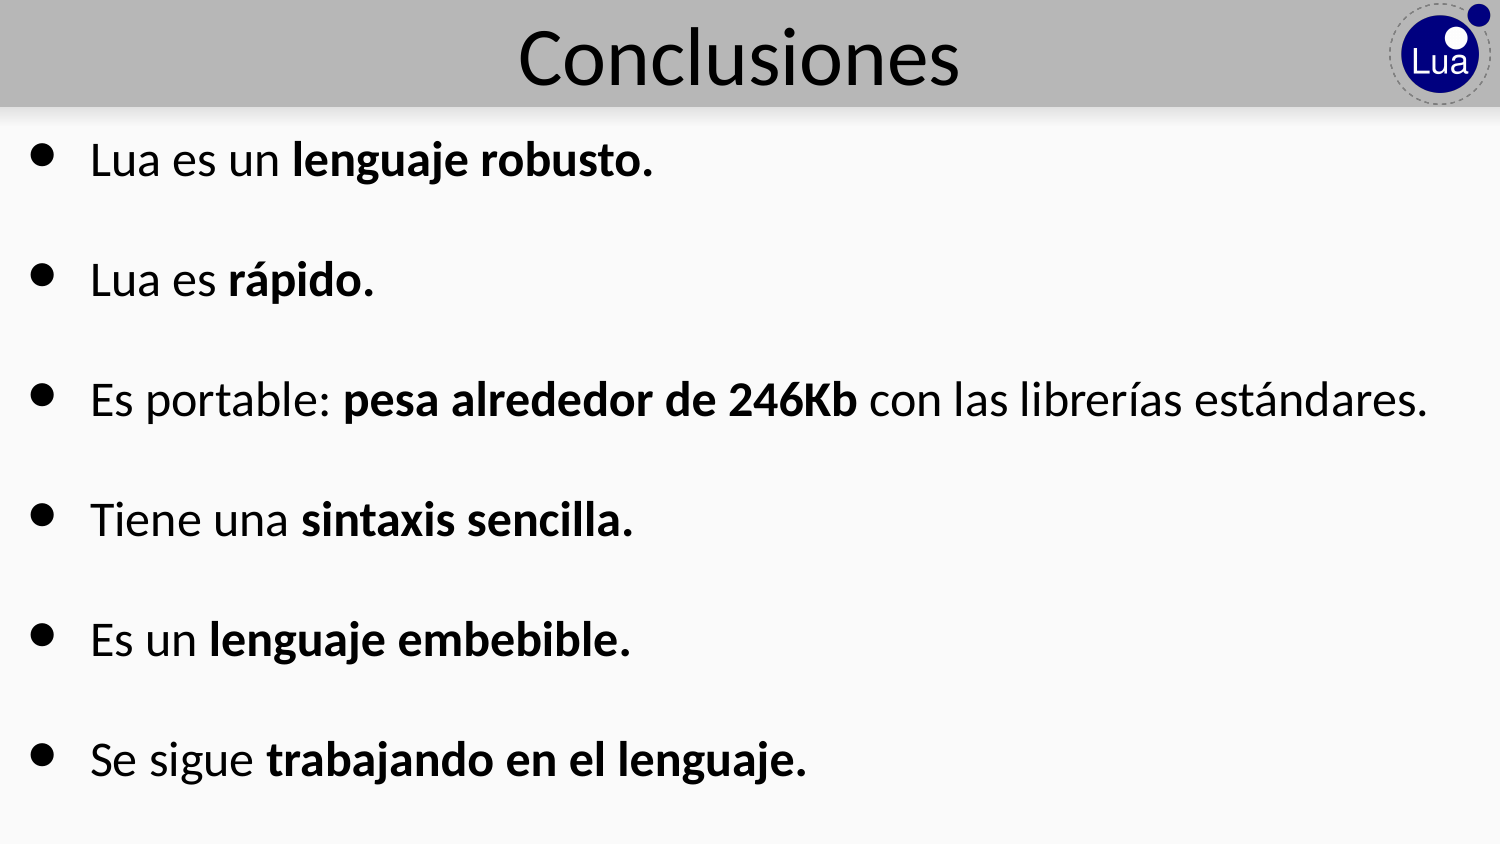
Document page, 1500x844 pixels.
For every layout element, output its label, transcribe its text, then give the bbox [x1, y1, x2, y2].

picture [1388, 2, 1491, 105]
title Conclusiones [16, 2, 1464, 102]
text_box Lua es un lenguaje robusto. Lua es rápido. Es portable: pesa alrededor de 246Kb con las librerías estándares. Tiene una sintaxis sencilla. Es un lenguaje embebible. Se sigue trabajando en el lenguaje. [0, 111, 1500, 822]
